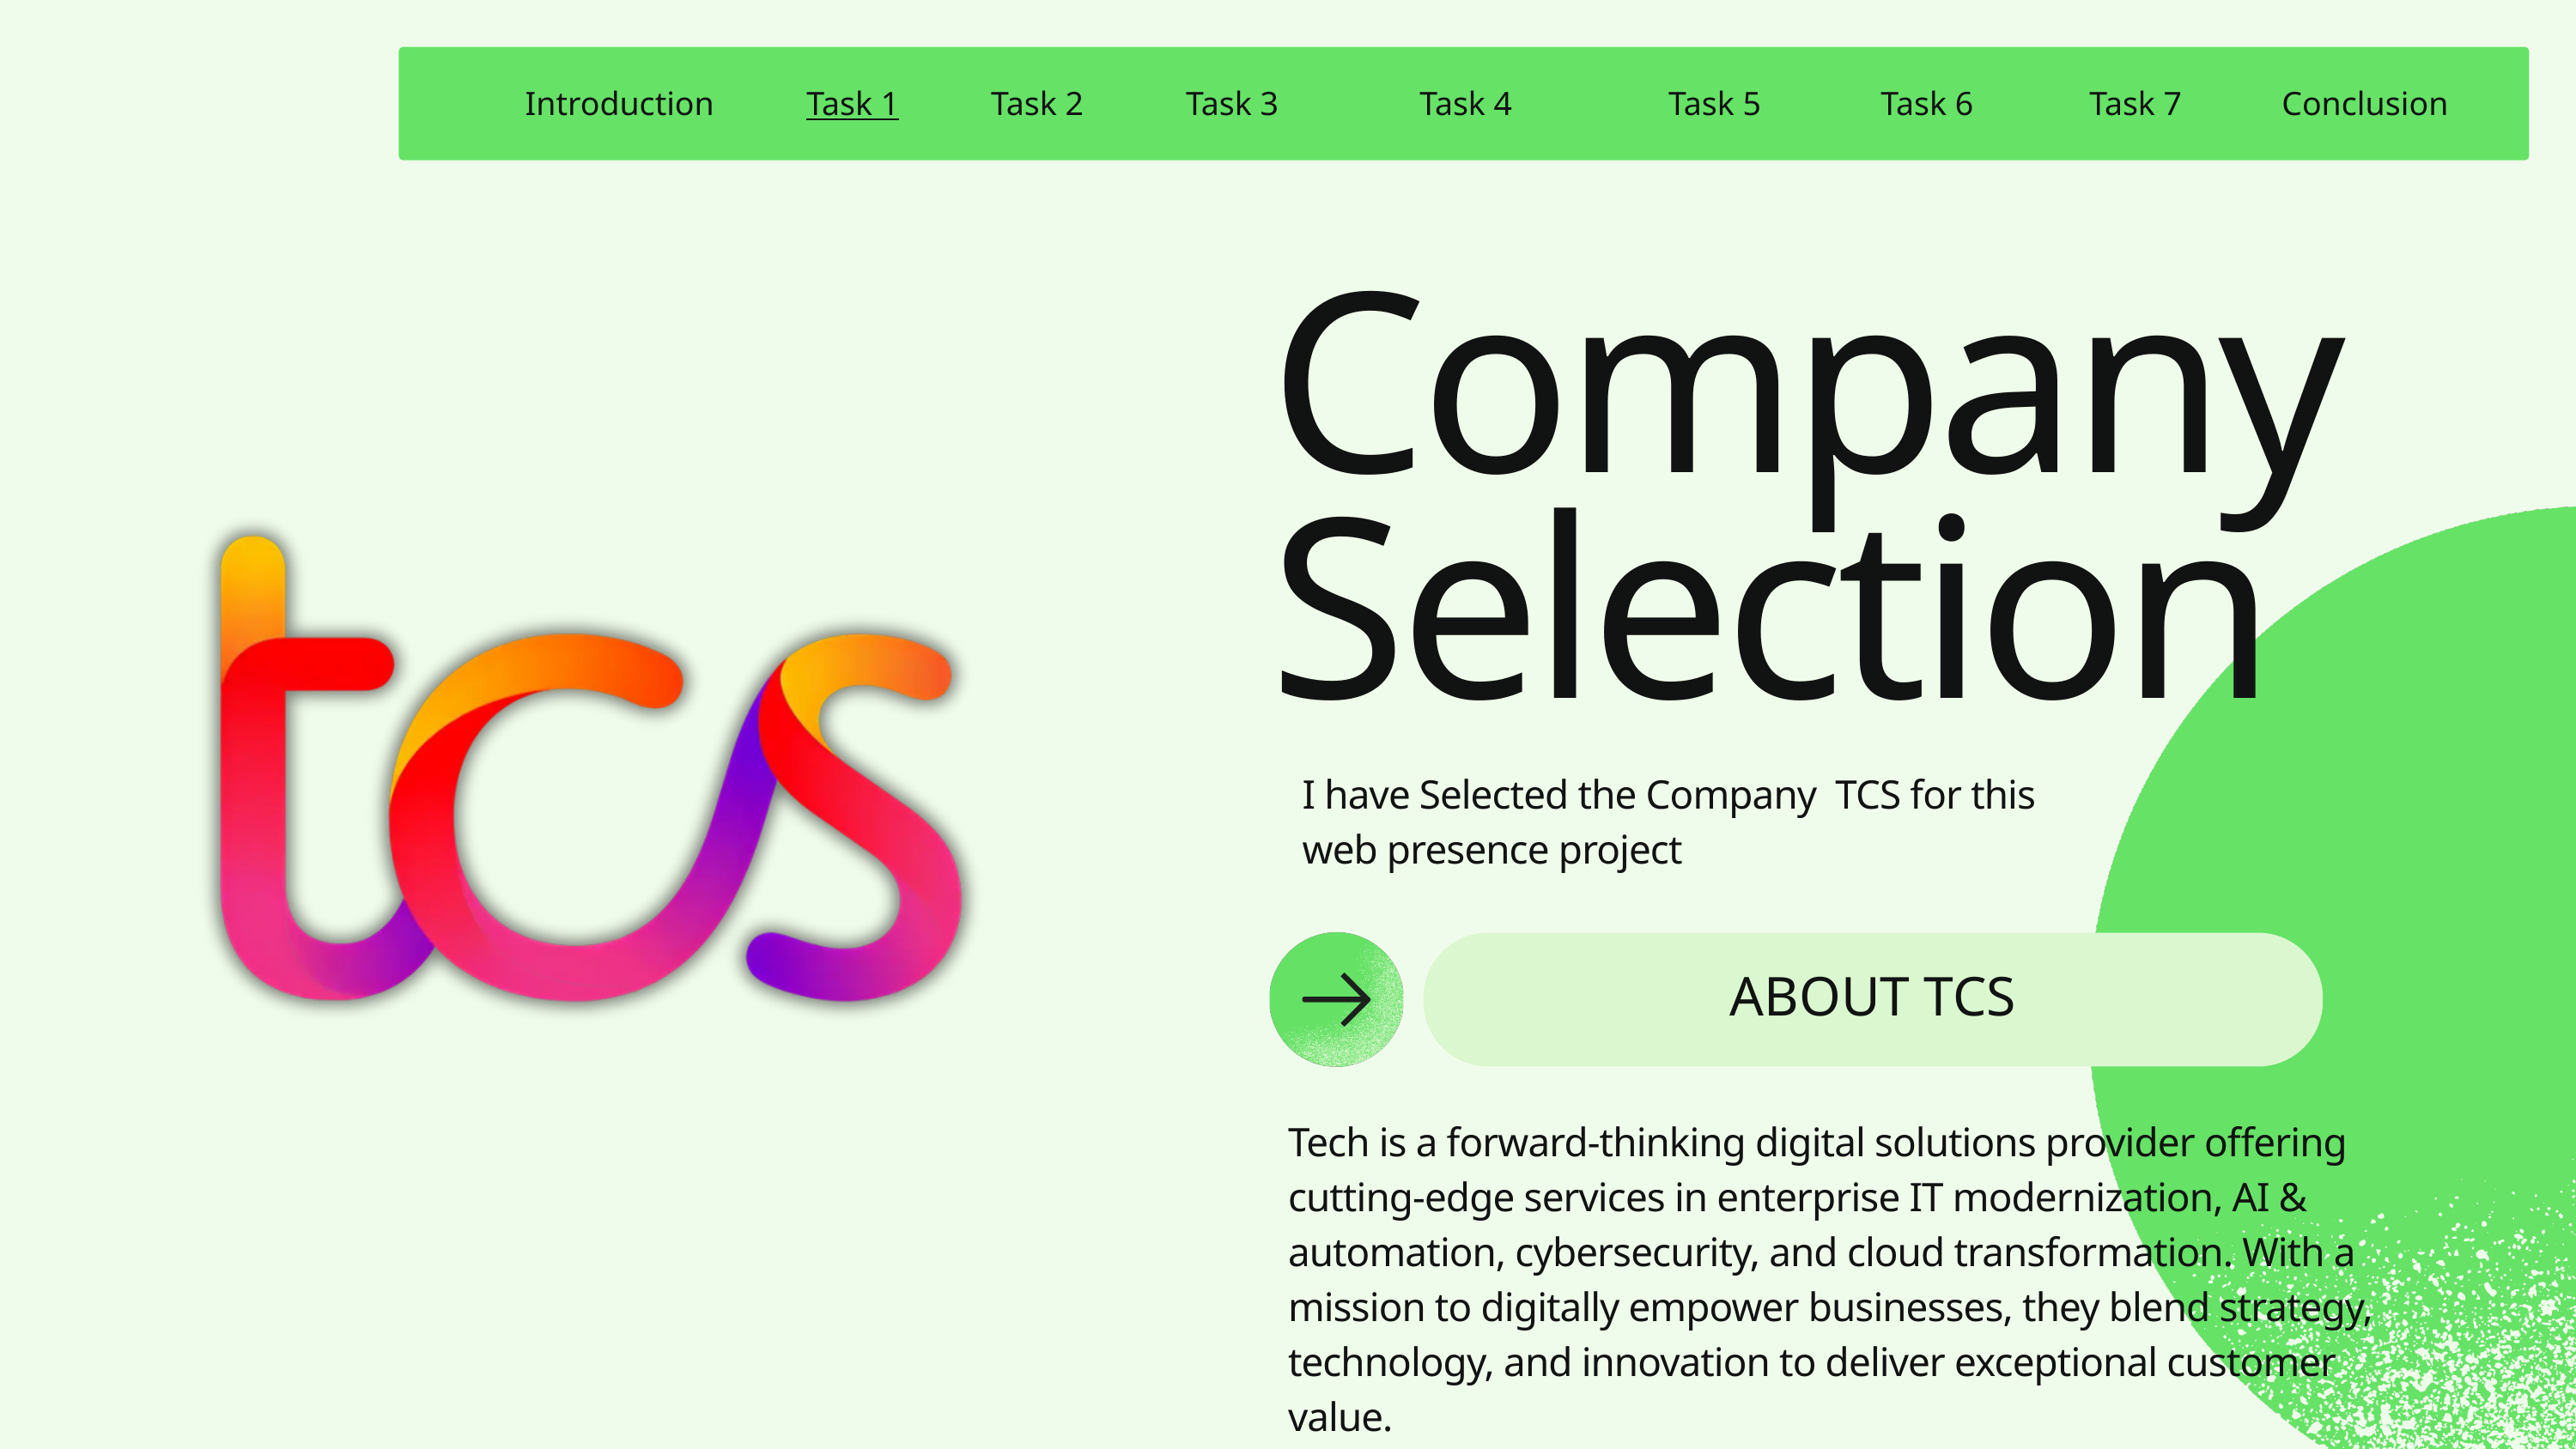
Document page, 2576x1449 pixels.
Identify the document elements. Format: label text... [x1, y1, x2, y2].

text_box Company Selection [1269, 297, 2385, 749]
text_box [1423, 932, 2324, 1067]
text_box [172, 506, 1019, 1031]
text_box [1269, 932, 1404, 1067]
text_box [1302, 973, 1371, 1027]
text_box Tech is a forward-thinking digital solutions provider offering cutting-edge services in enterprise IT modernization, AI & automation, cybersecurity, and cloud transformation. With a mission to digitally empower businesses, they blend strategy, technology, and innovation to deliver exceptional customer value. [1288, 1109, 2432, 1440]
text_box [398, 46, 2530, 161]
text_box [2088, 506, 2576, 1449]
text_box I have Selected the Company TCS for this web presence project [1302, 761, 2082, 872]
